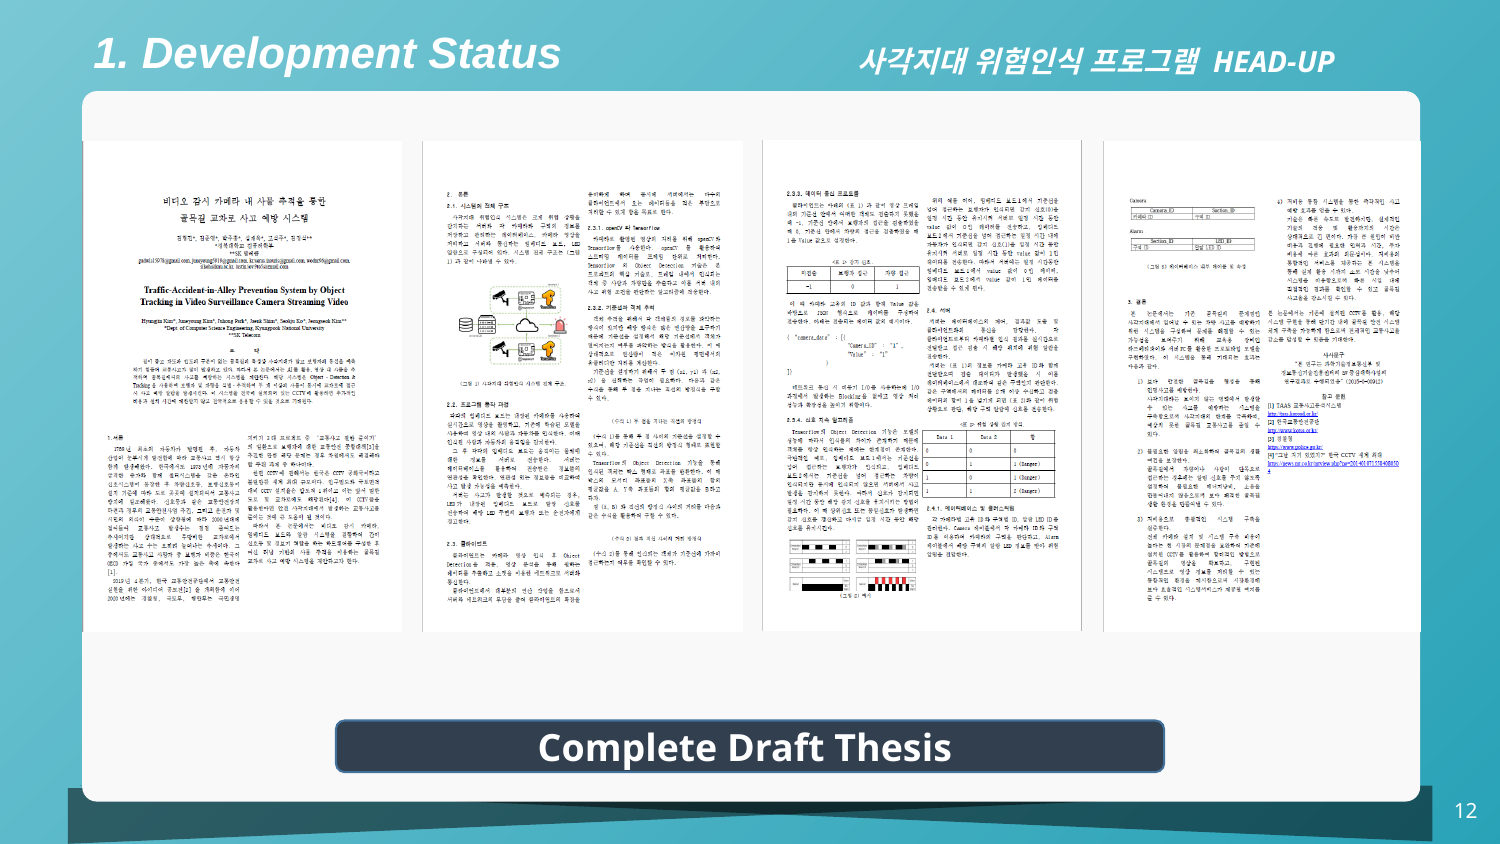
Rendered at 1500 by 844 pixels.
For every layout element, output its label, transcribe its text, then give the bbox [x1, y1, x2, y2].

picture [1102, 141, 1421, 632]
text_box 12 [1438, 783, 1493, 835]
picture [422, 141, 743, 632]
text_box 1. Development Status [82, 19, 929, 84]
picture [762, 139, 1082, 631]
text_box 사각지대 위험인식 프로그램 HEAD-UP [842, 35, 1421, 88]
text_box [67, 90, 1433, 844]
picture [81, 141, 403, 632]
